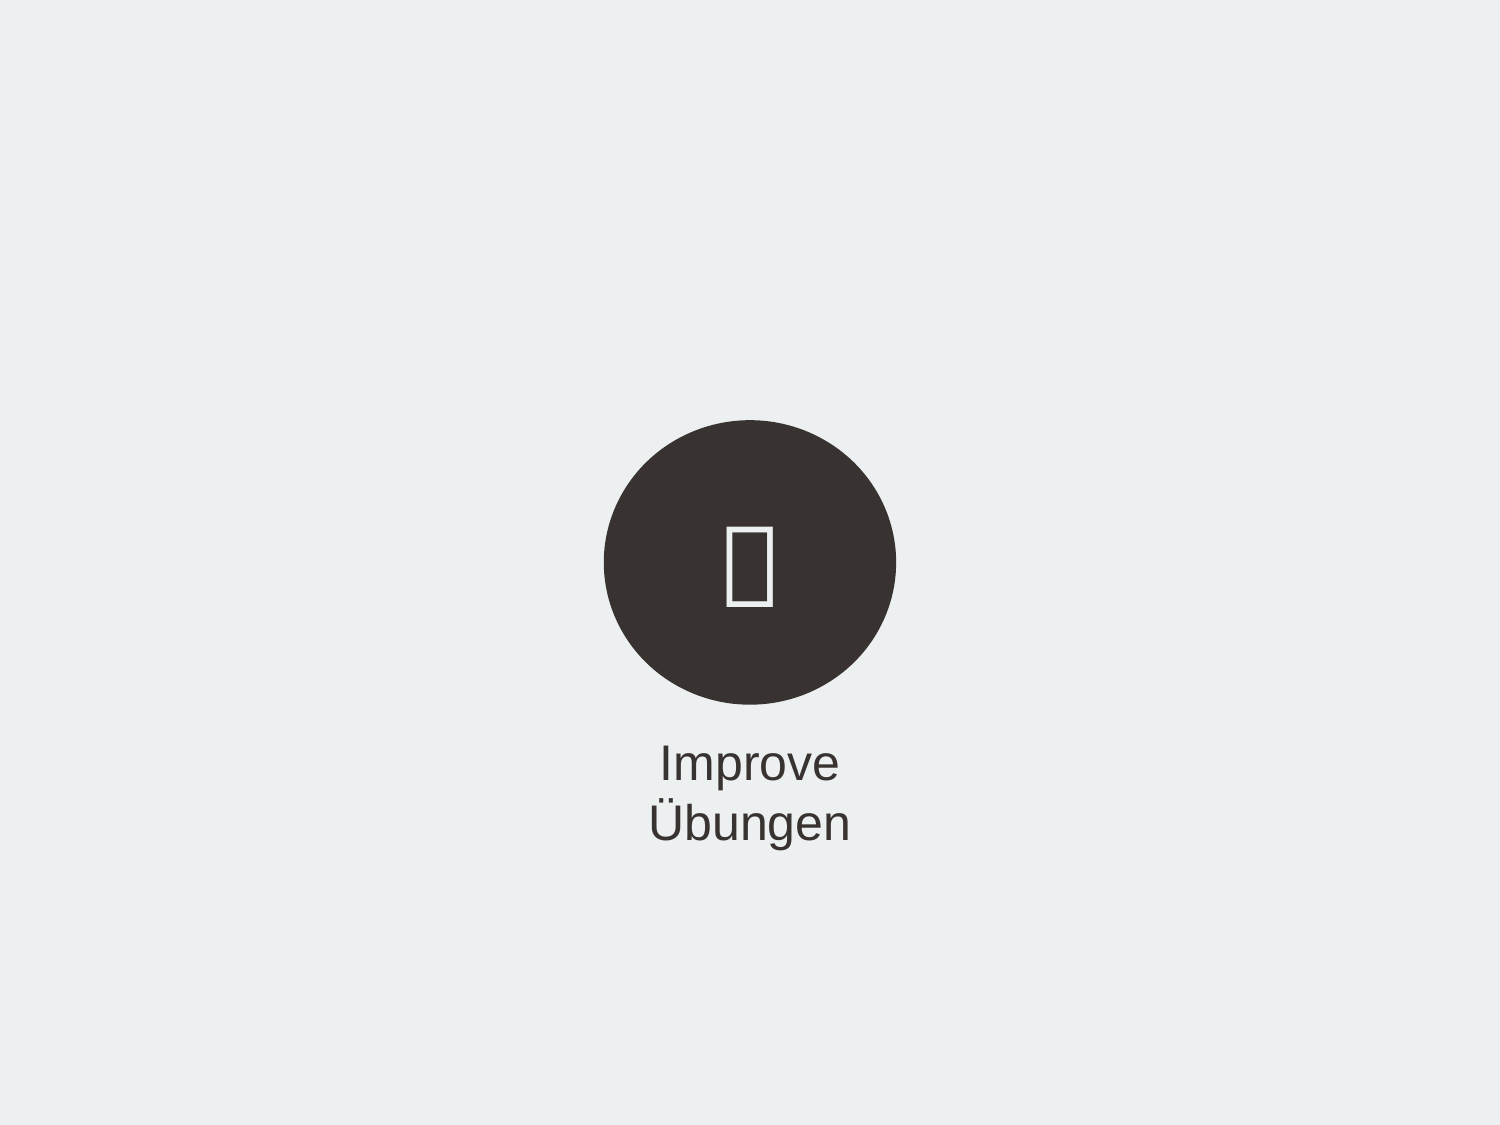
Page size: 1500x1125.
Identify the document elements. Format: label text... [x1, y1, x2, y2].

text_box  Improve Übungen [600, 416, 900, 709]
text_box [0, 0, 1500, 1125]
